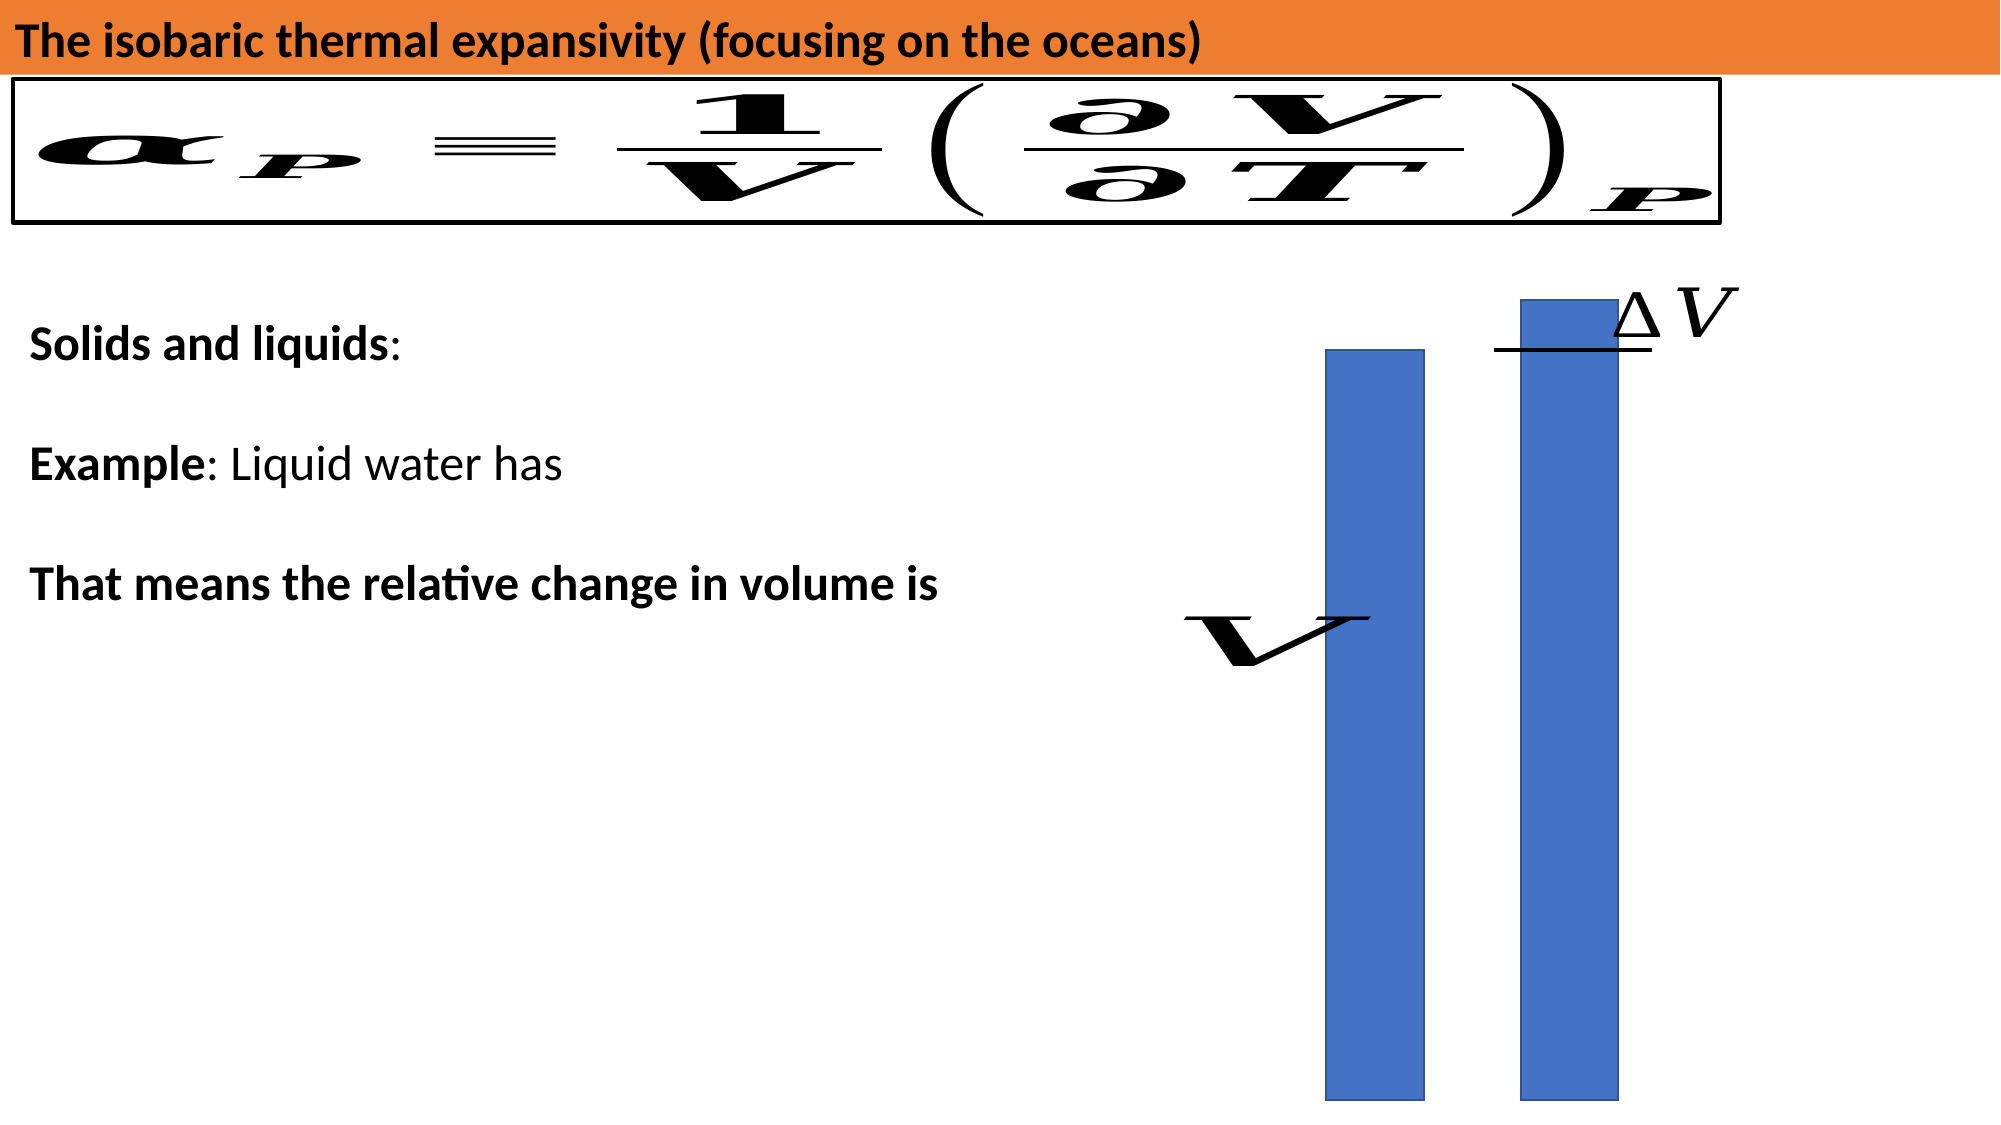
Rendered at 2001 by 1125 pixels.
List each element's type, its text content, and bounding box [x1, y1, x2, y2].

text_box [1325, 349, 1425, 1101]
text_box The isobaric thermal expansivity (focusing on the oceans) [0, 0, 2000, 75]
text_box [1520, 352, 1619, 1101]
text_box [1520, 299, 1619, 348]
